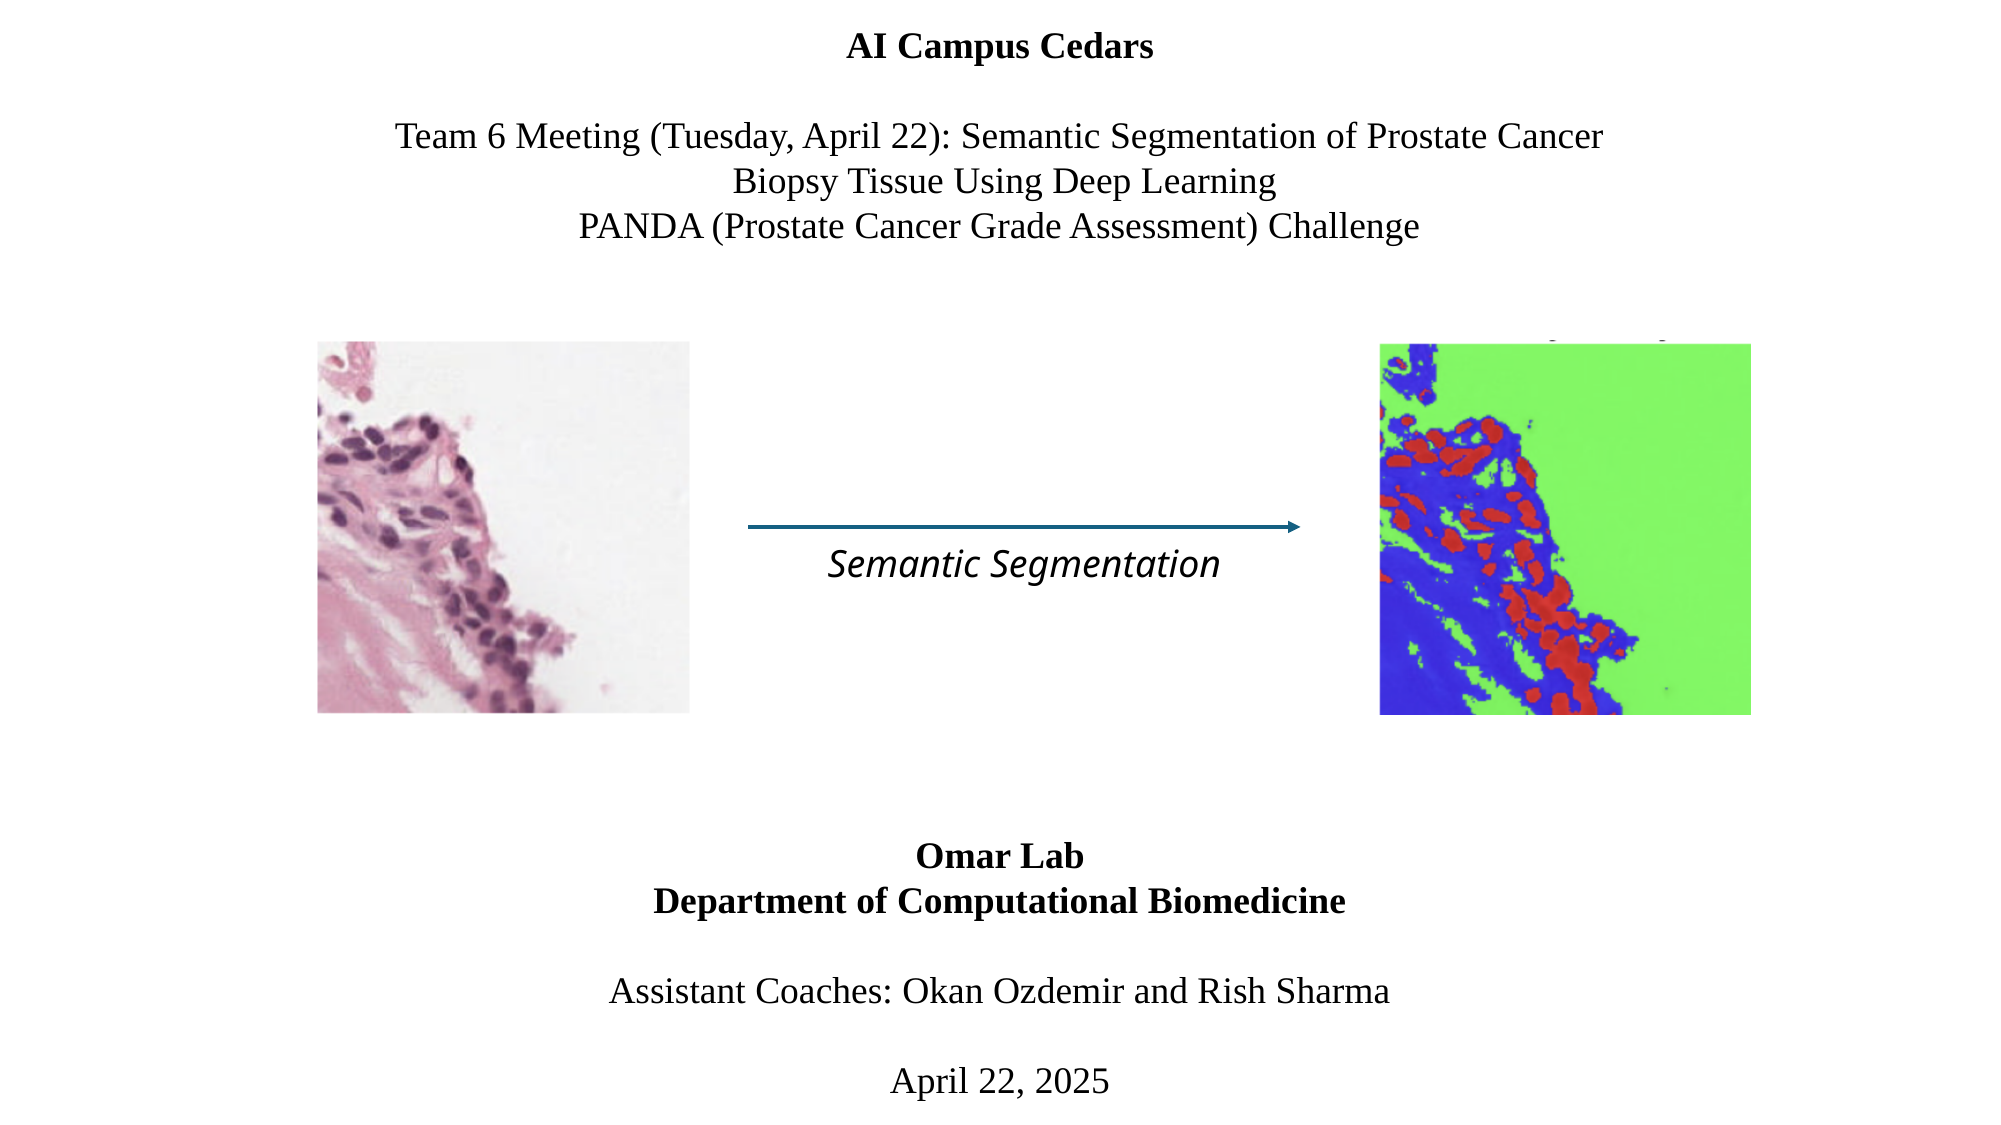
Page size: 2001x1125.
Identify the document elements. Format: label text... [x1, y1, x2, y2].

picture [1375, 340, 1751, 716]
text_box AI Campus Cedars Team 6 Meeting (Tuesday, April 22): Semantic Segmentation of Prostate Cancer Biopsy Tissue Using Deep Learning PANDA (Prostate Cancer Grade Assessment) Challenge Omar Lab Department of Computational Biomedicine Assistant Coaches: Okan Ozdemir and Rish Sharma April 22, 2025 [110, 14, 1890, 1109]
picture [314, 338, 691, 716]
text_box Semantic Segmentation [813, 532, 1290, 592]
